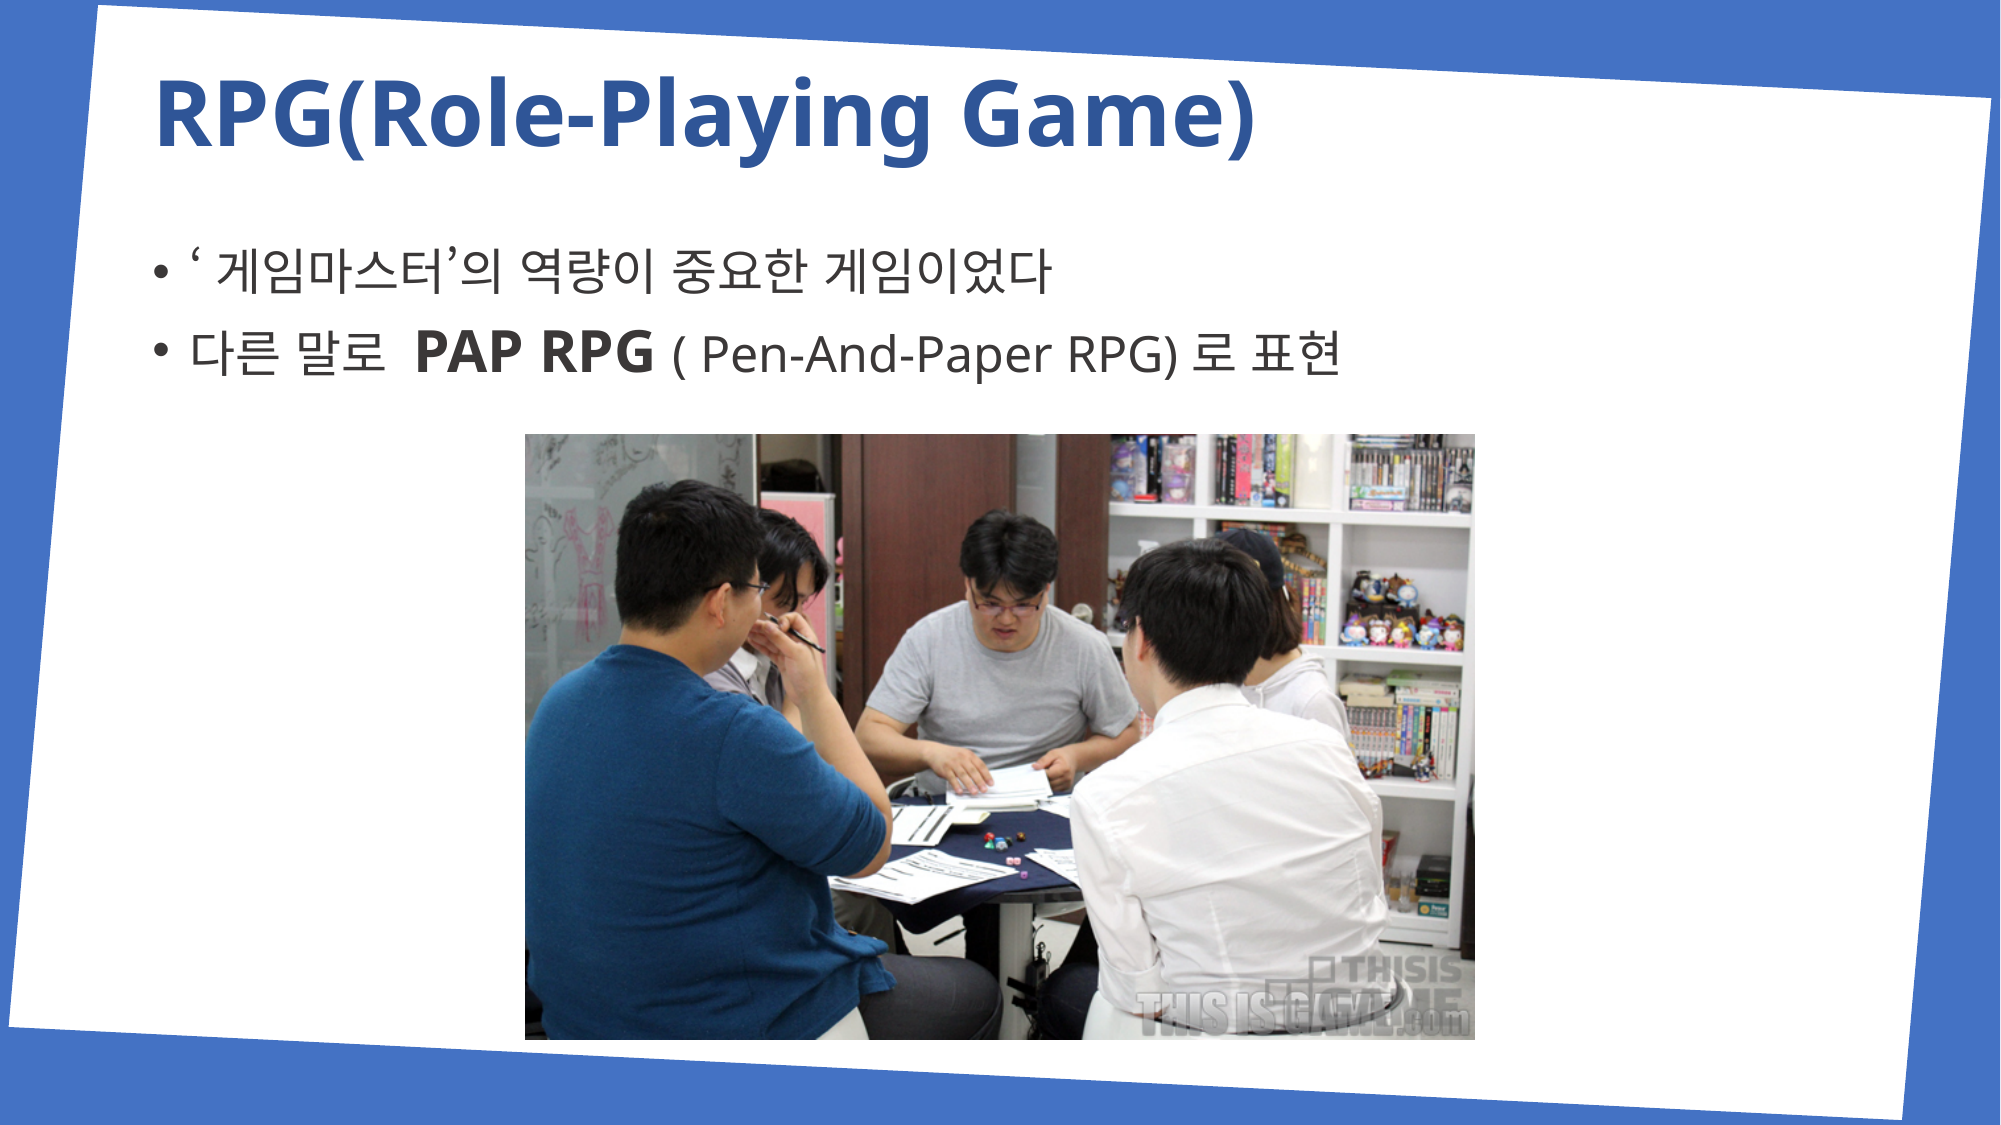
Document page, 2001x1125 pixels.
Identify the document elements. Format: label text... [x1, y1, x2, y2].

list ‘게임마스터’의 역량이 중요한 게임이었다 다른 말로 PAP RPG ( Pen-And-Paper RPG)로 표현 [137, 239, 1863, 954]
picture [524, 434, 1475, 1041]
title RPG(Role-Playing Game) [137, 59, 1863, 239]
